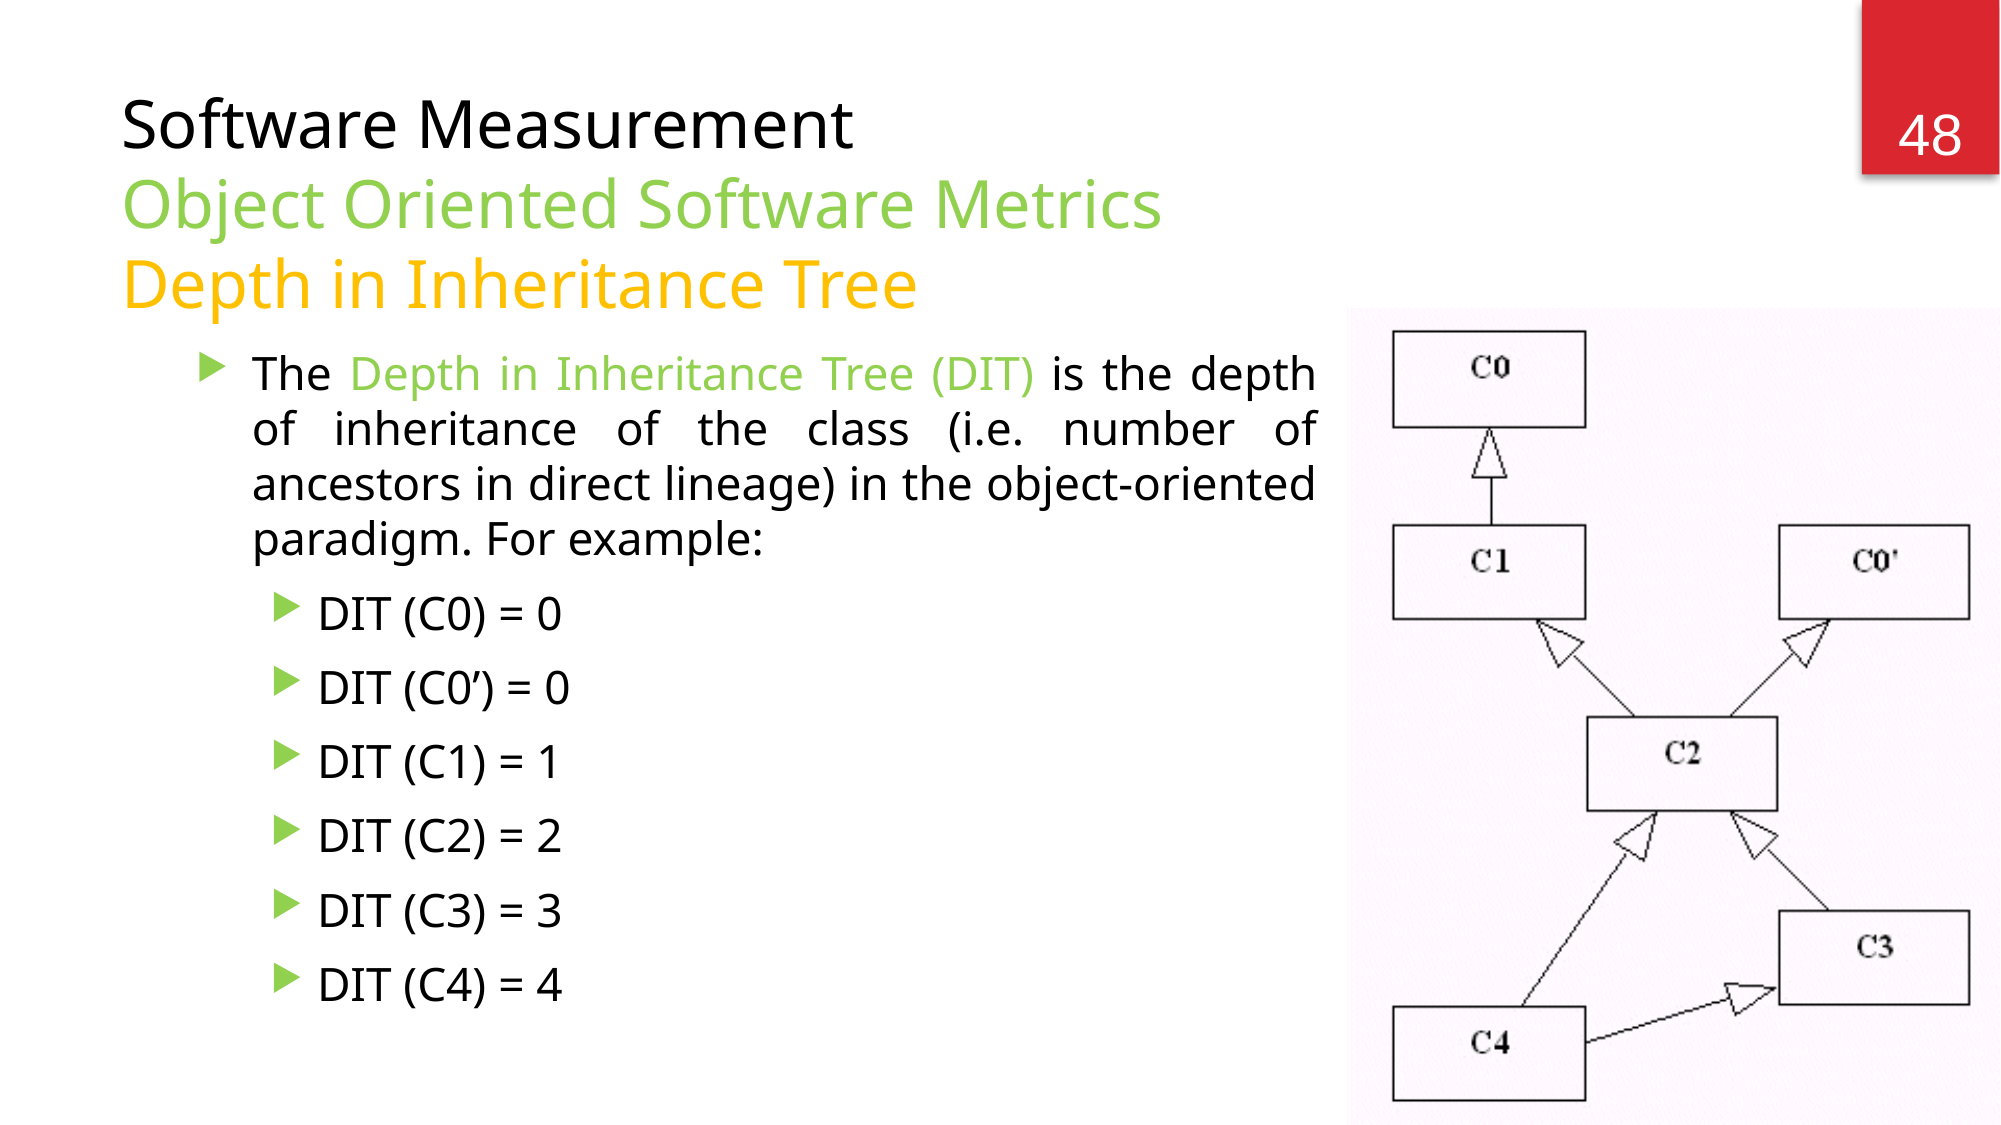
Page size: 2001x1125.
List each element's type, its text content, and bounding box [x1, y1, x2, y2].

text_box 48 [1861, 0, 2000, 175]
picture [1347, 308, 2000, 1125]
title Software Measurement Object Oriented Software Metrics Depth in Inheritance Tree [106, 74, 1649, 304]
list The Depth in Inheritance Tree (DIT) is the depth of inheritance of the class (i.e. number of ancestors in direct lineage) in the object-oriented paradigm. For example: DIT (C0) = 0 DIT (C0’) = 0 DIT (C1) = 1 DIT (C2) = 2 DIT (C3) = 3 DIT (C4) = 4 [181, 336, 1333, 1025]
